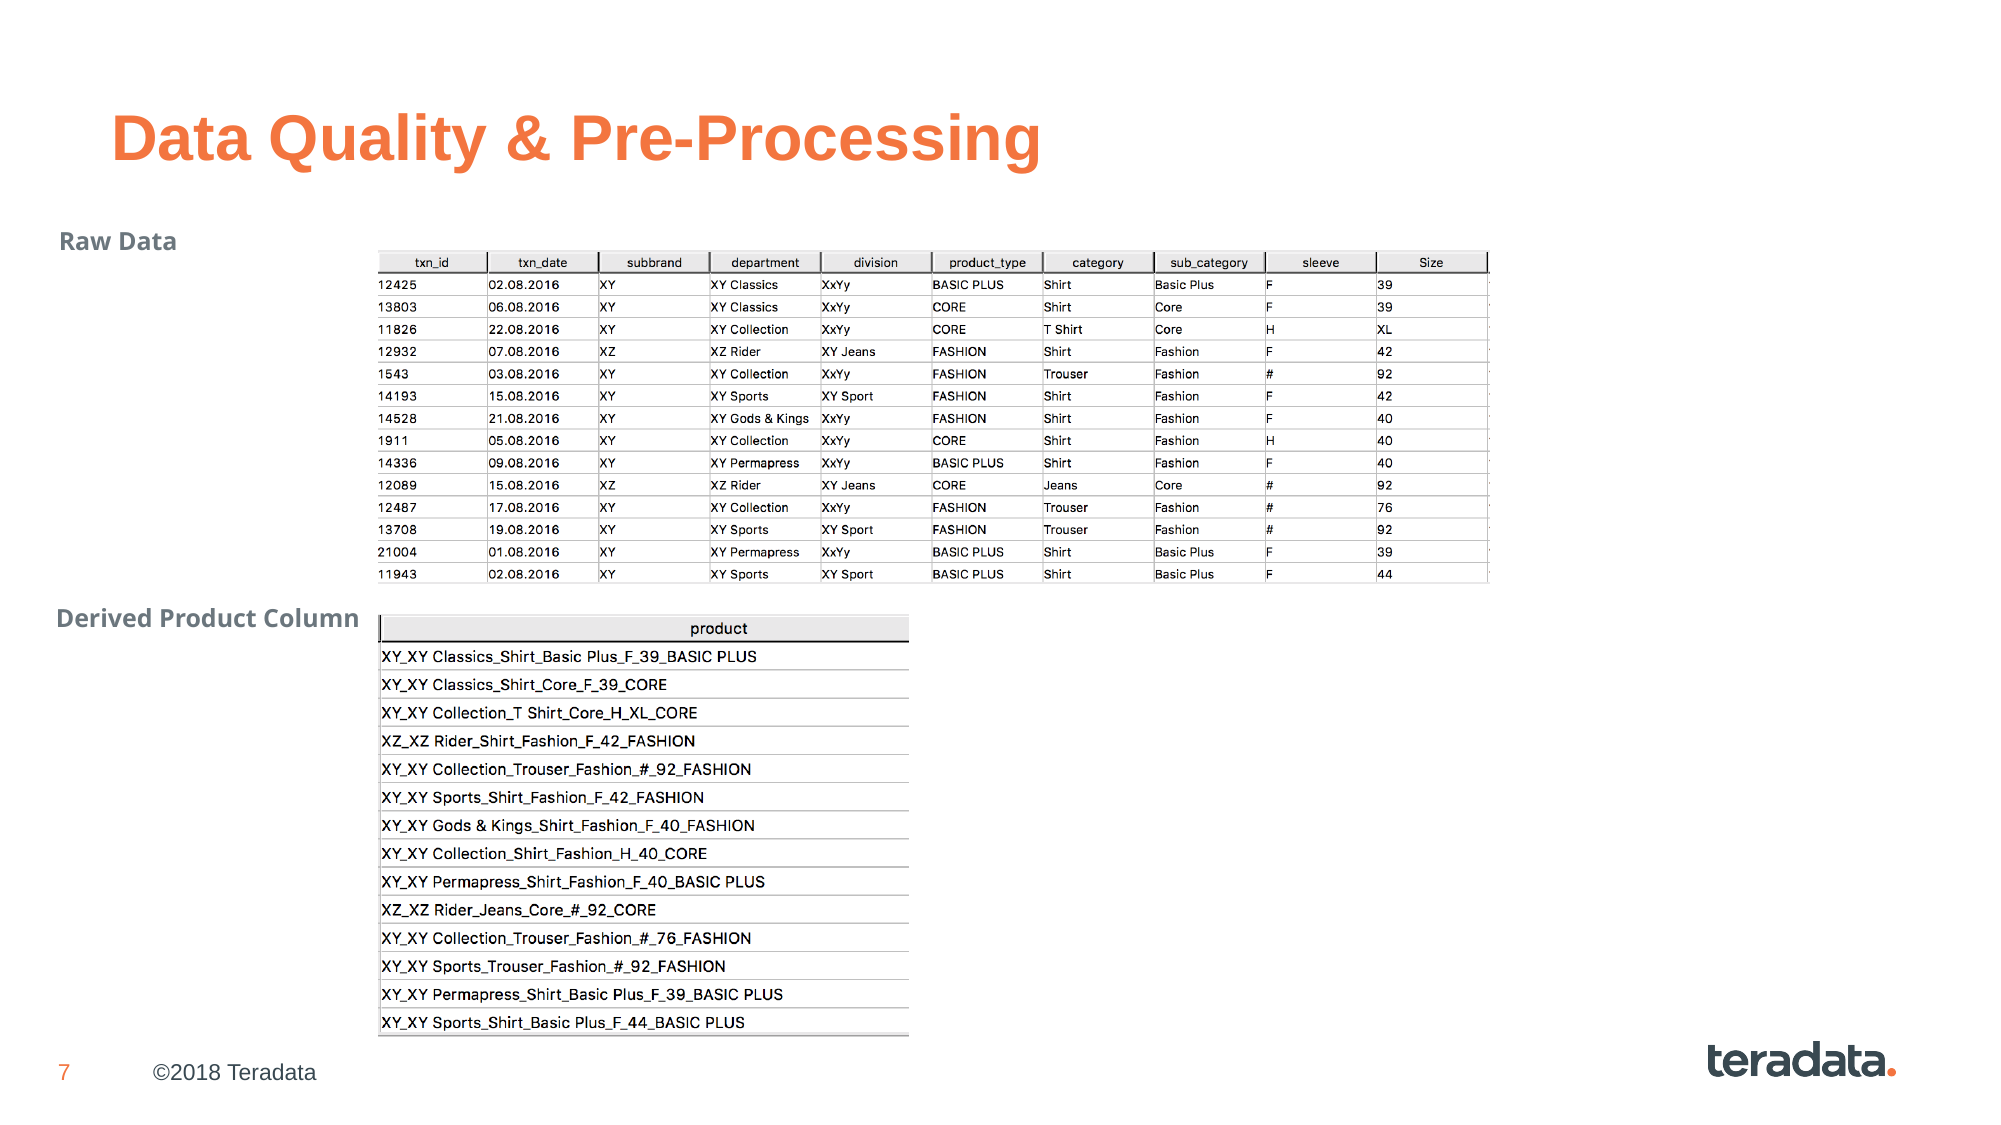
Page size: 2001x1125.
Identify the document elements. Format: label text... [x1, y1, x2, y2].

text_box Raw Data [44, 218, 1926, 264]
slide_number ©2018 Teradata [153, 1057, 604, 1086]
picture [378, 250, 1490, 585]
title Data Quality & Pre-Processing [96, 64, 1822, 183]
picture [1708, 1041, 1896, 1077]
text_box Derived Product Column [40, 595, 1923, 701]
picture [378, 614, 909, 1039]
